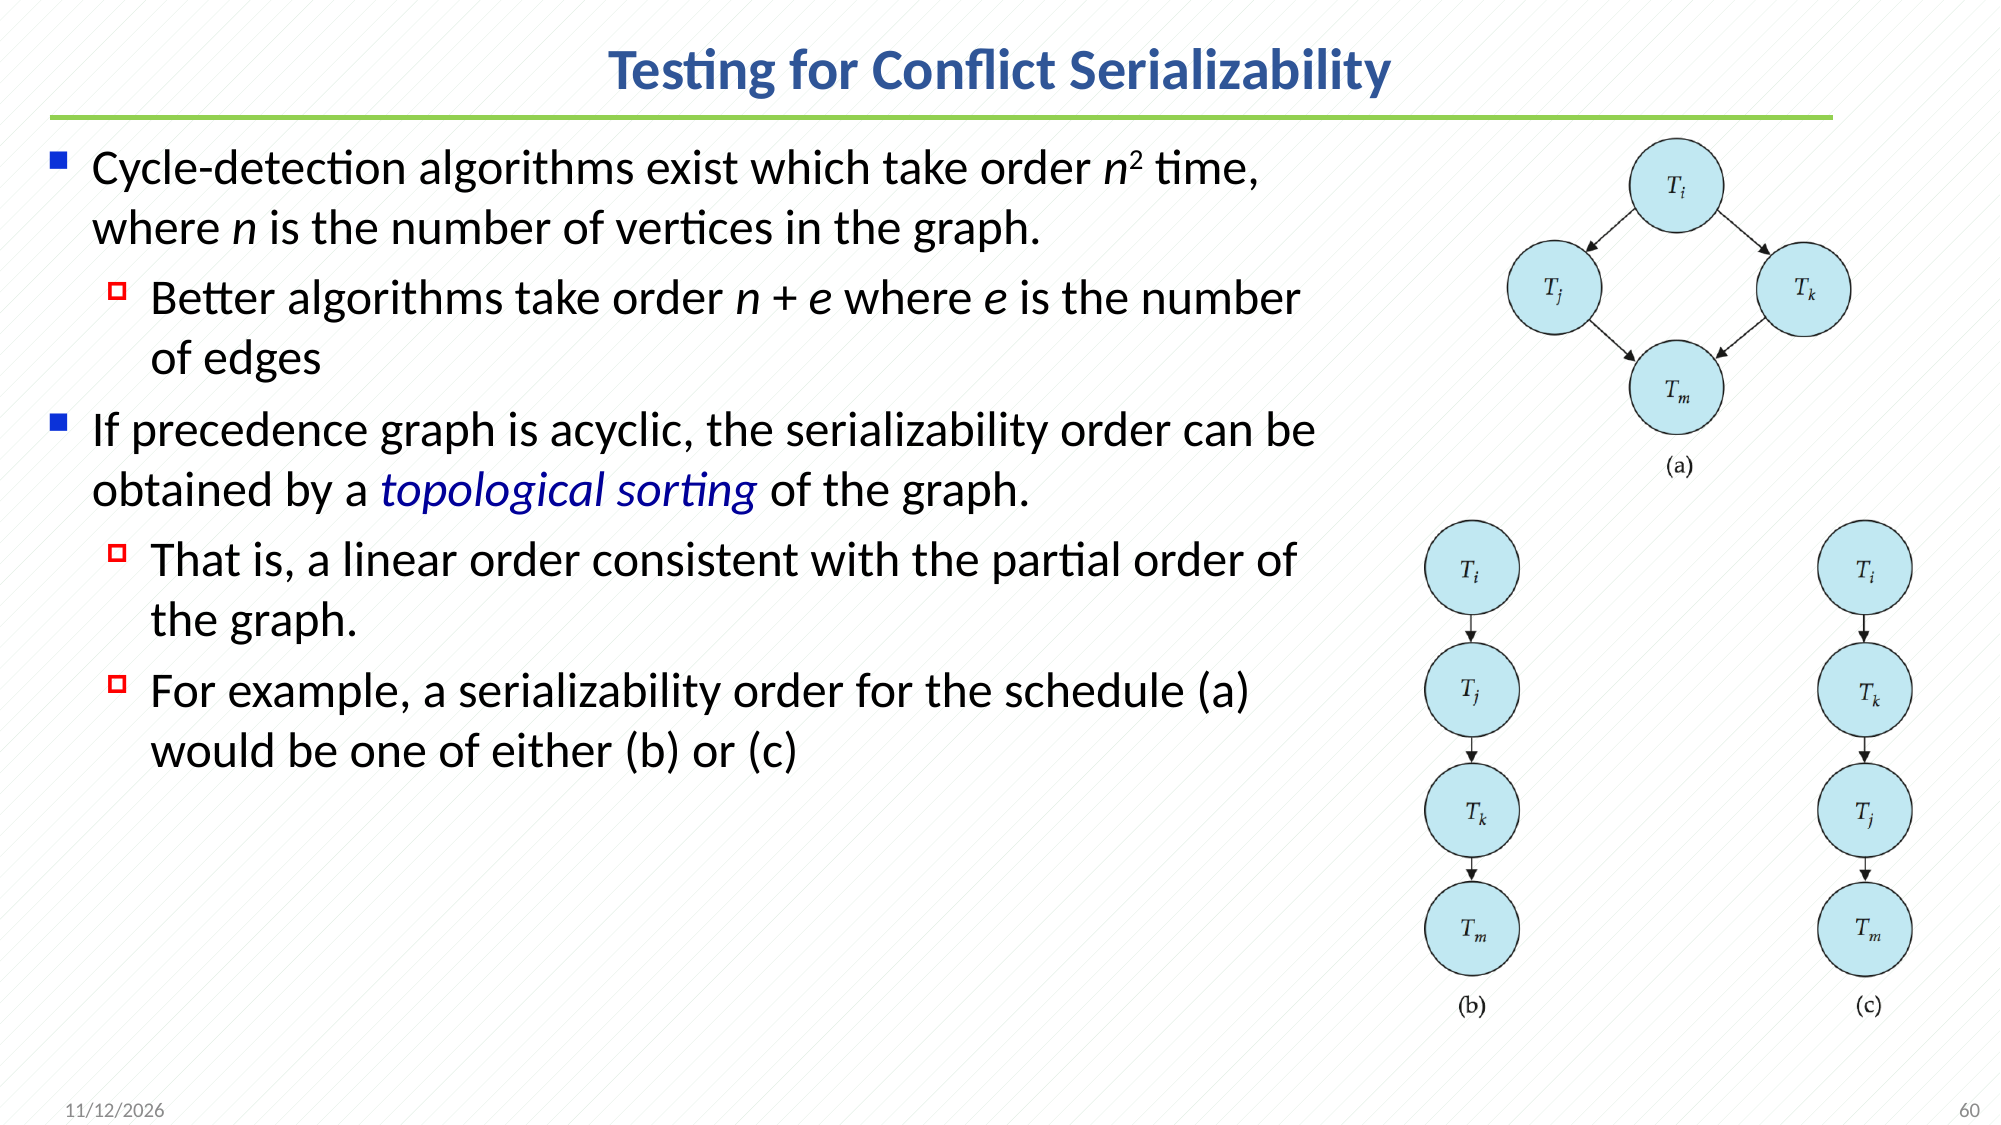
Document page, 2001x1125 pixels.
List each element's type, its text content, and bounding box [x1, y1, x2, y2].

picture [1424, 136, 1913, 1019]
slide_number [49, 1079, 500, 1125]
list Cycle-detection algorithms exist which take order n2 time, where n is the number of vertices in the graph. Better algorithms take order n + e where e is the number of edges If precedence graph is acyclic, the serializability order can be obtained by a topological sorting of the graph. That is, a linear order consistent with the partial order of the graph. For example, a serializability order for the schedule (a) would be one of either (b) or (c) [32, 126, 1340, 1081]
slide_number 60 [1545, 1079, 1996, 1125]
title Testing for Conflict Serializability [50, 13, 1949, 129]
